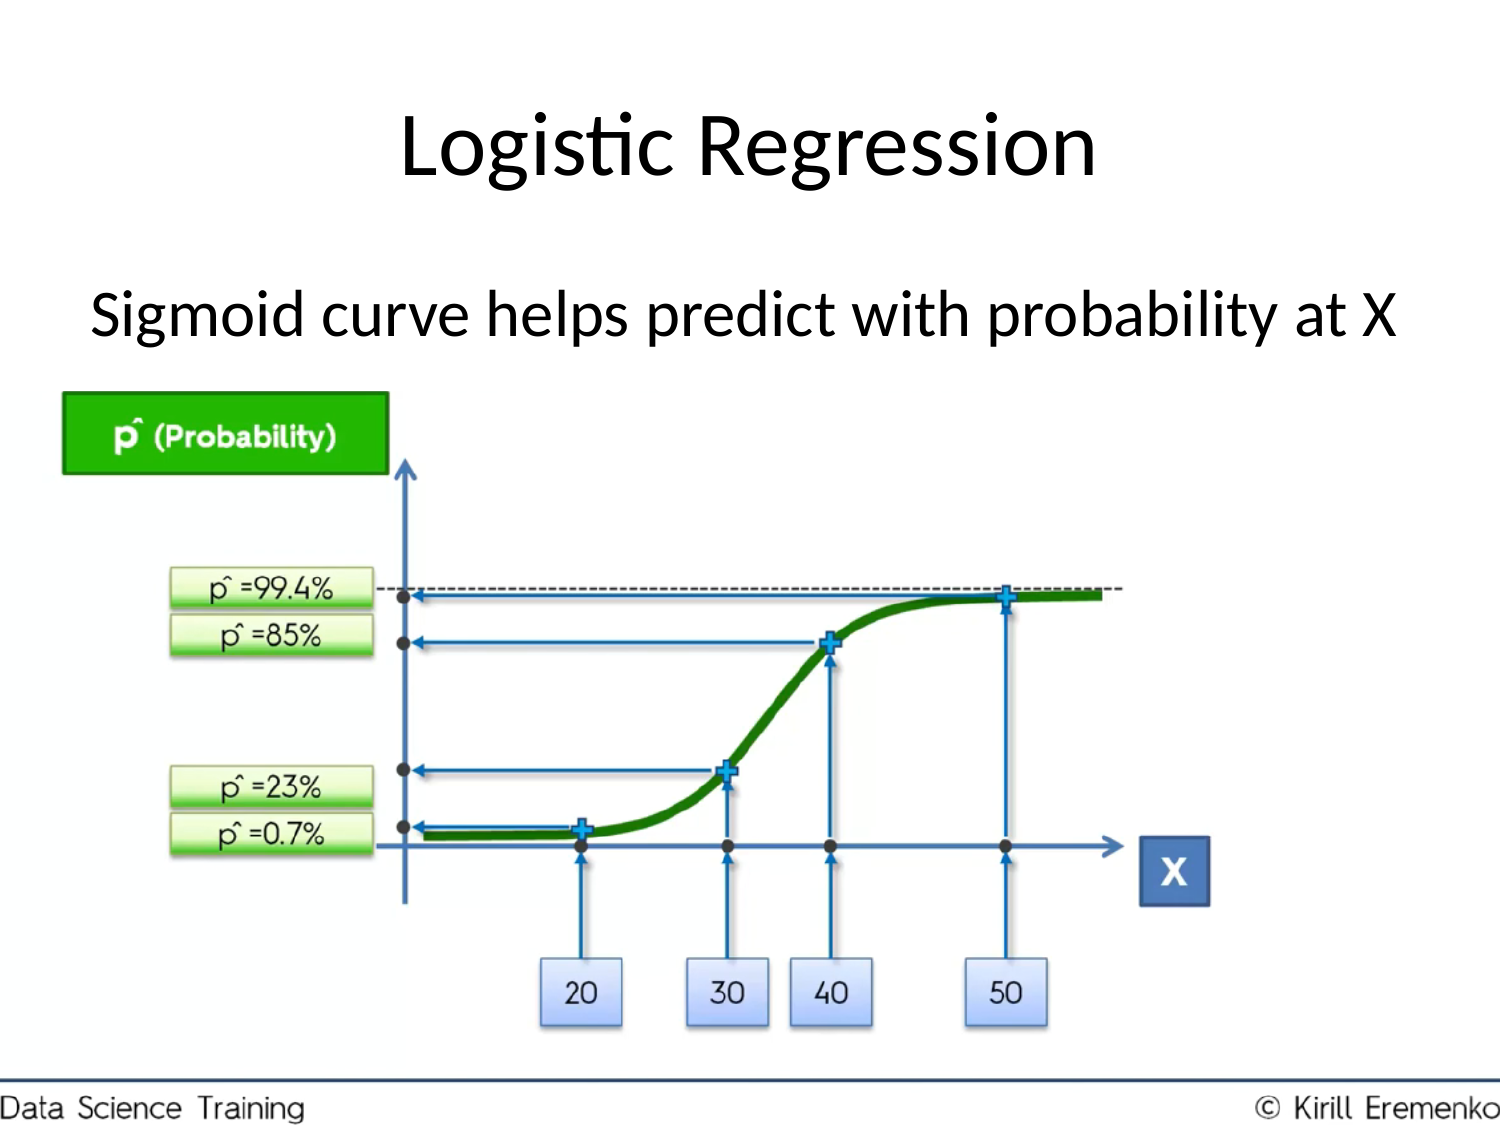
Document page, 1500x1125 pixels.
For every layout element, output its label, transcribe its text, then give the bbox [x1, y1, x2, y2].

list Sigmoid curve helps predict with probability at X [75, 262, 1425, 389]
picture [0, 390, 1500, 1125]
title Logistic Regression [75, 45, 1425, 233]
